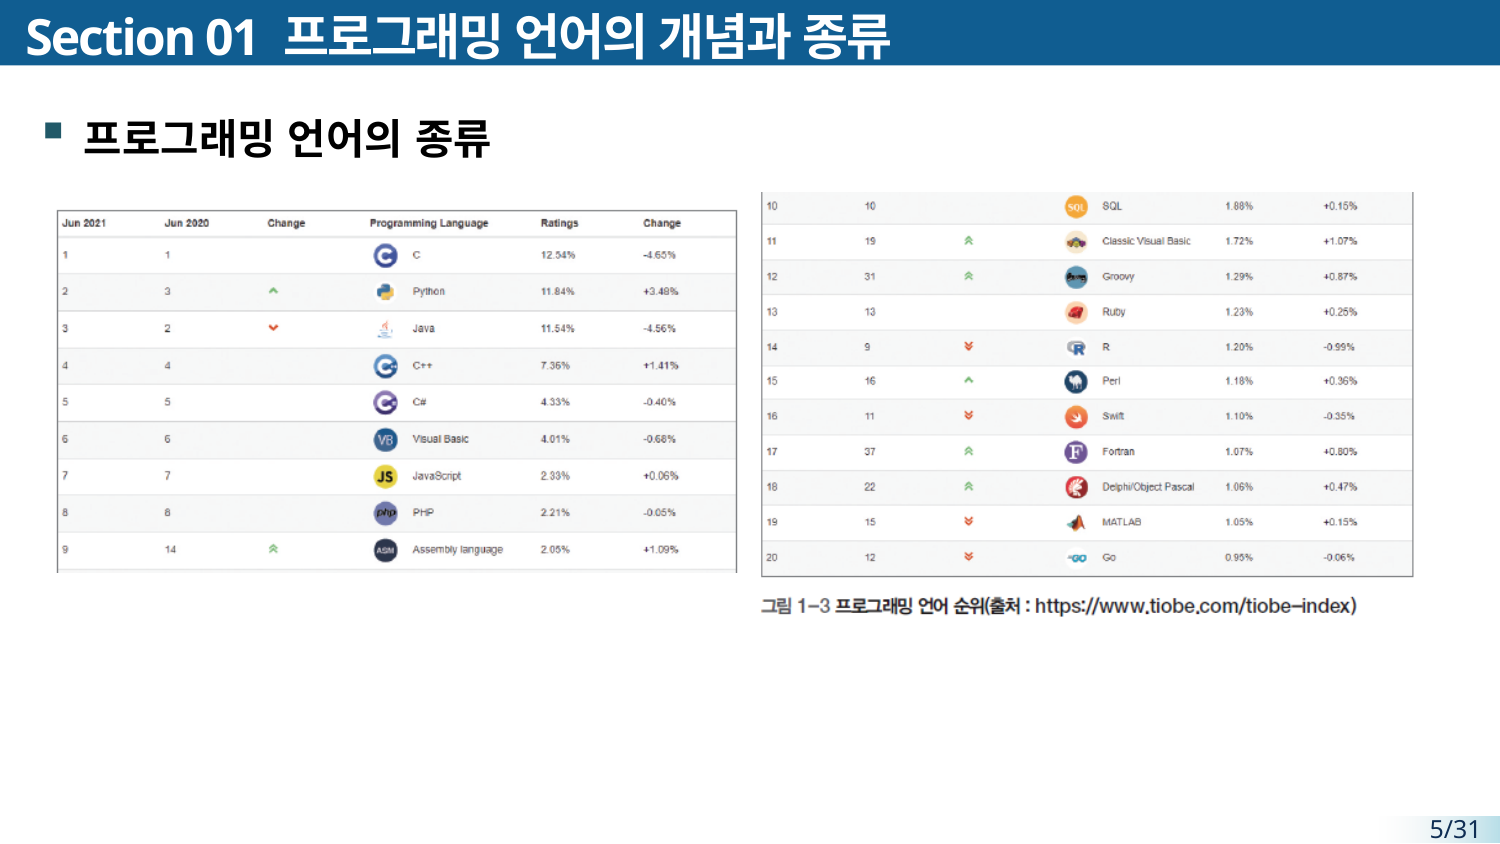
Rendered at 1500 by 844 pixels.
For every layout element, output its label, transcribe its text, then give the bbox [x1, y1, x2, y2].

list 프로그래밍 언어의 종류 [10, 95, 1481, 793]
picture [39, 192, 1421, 629]
title Section 01 프로그래밍 언어의 개념과 종류 [10, 6, 1288, 65]
